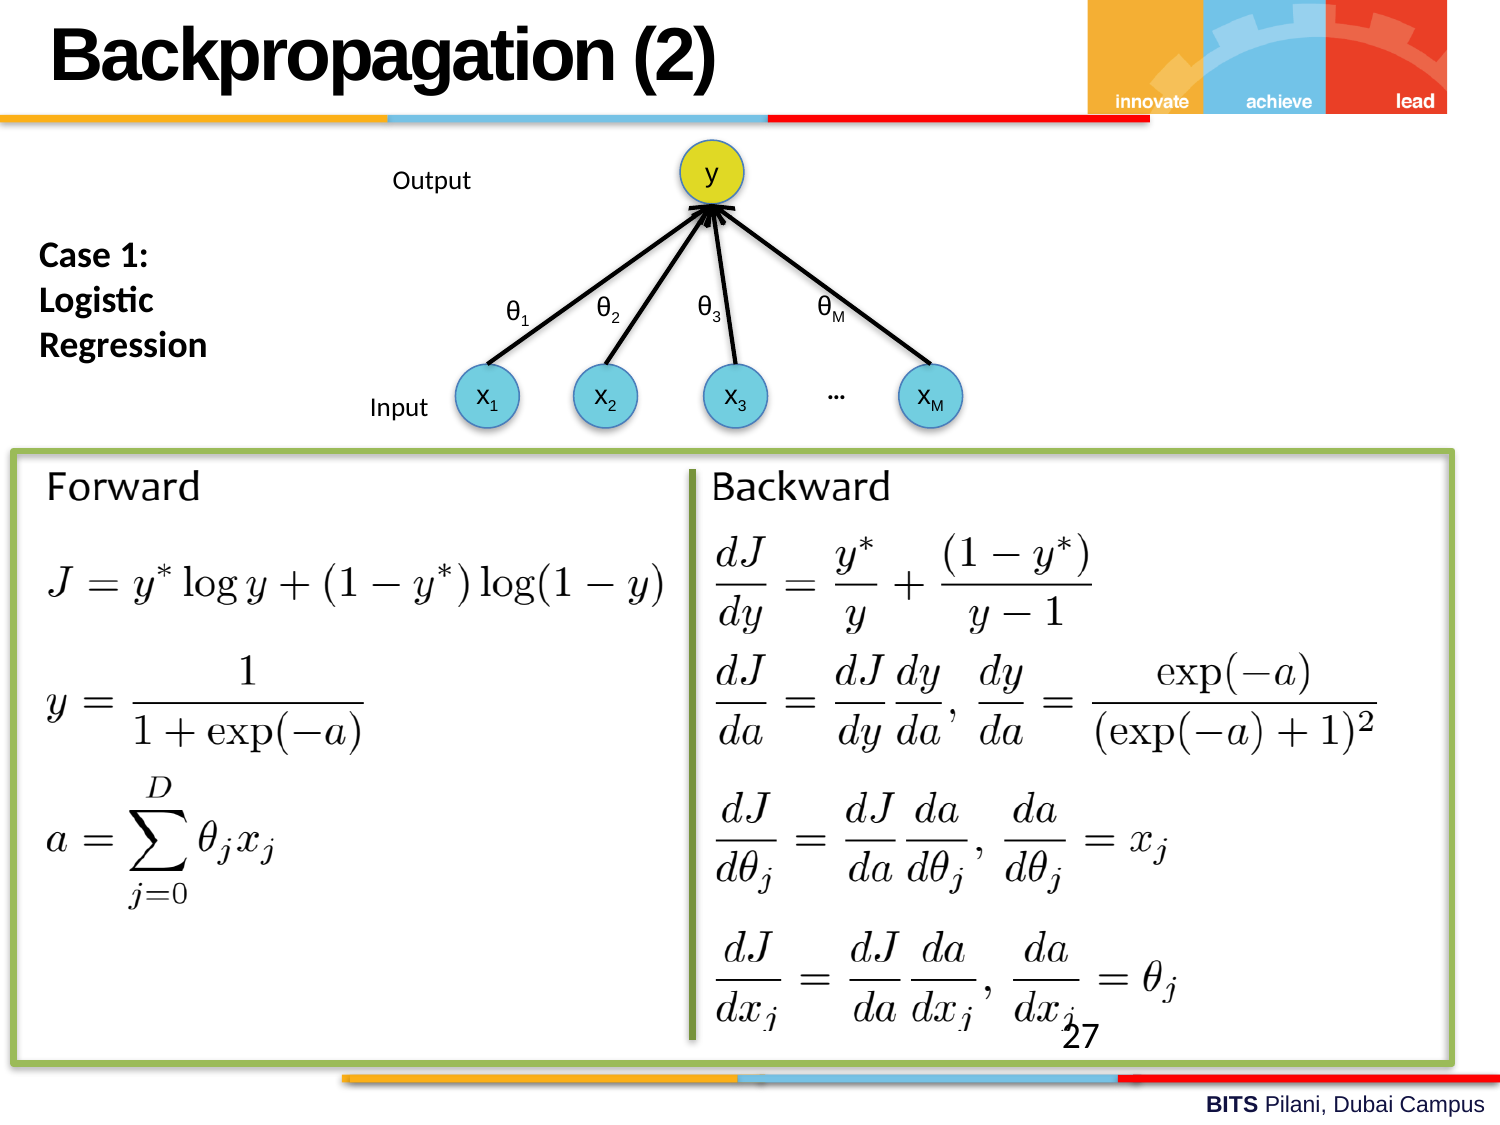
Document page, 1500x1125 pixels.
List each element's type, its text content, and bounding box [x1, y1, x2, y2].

picture [1087, 0, 1448, 114]
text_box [359, 139, 963, 429]
text_box Case 1: Logistic Regression [24, 222, 307, 372]
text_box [13, 450, 1453, 1064]
list Backpropagation (2) [34, 27, 1073, 88]
picture [46, 469, 1378, 1031]
